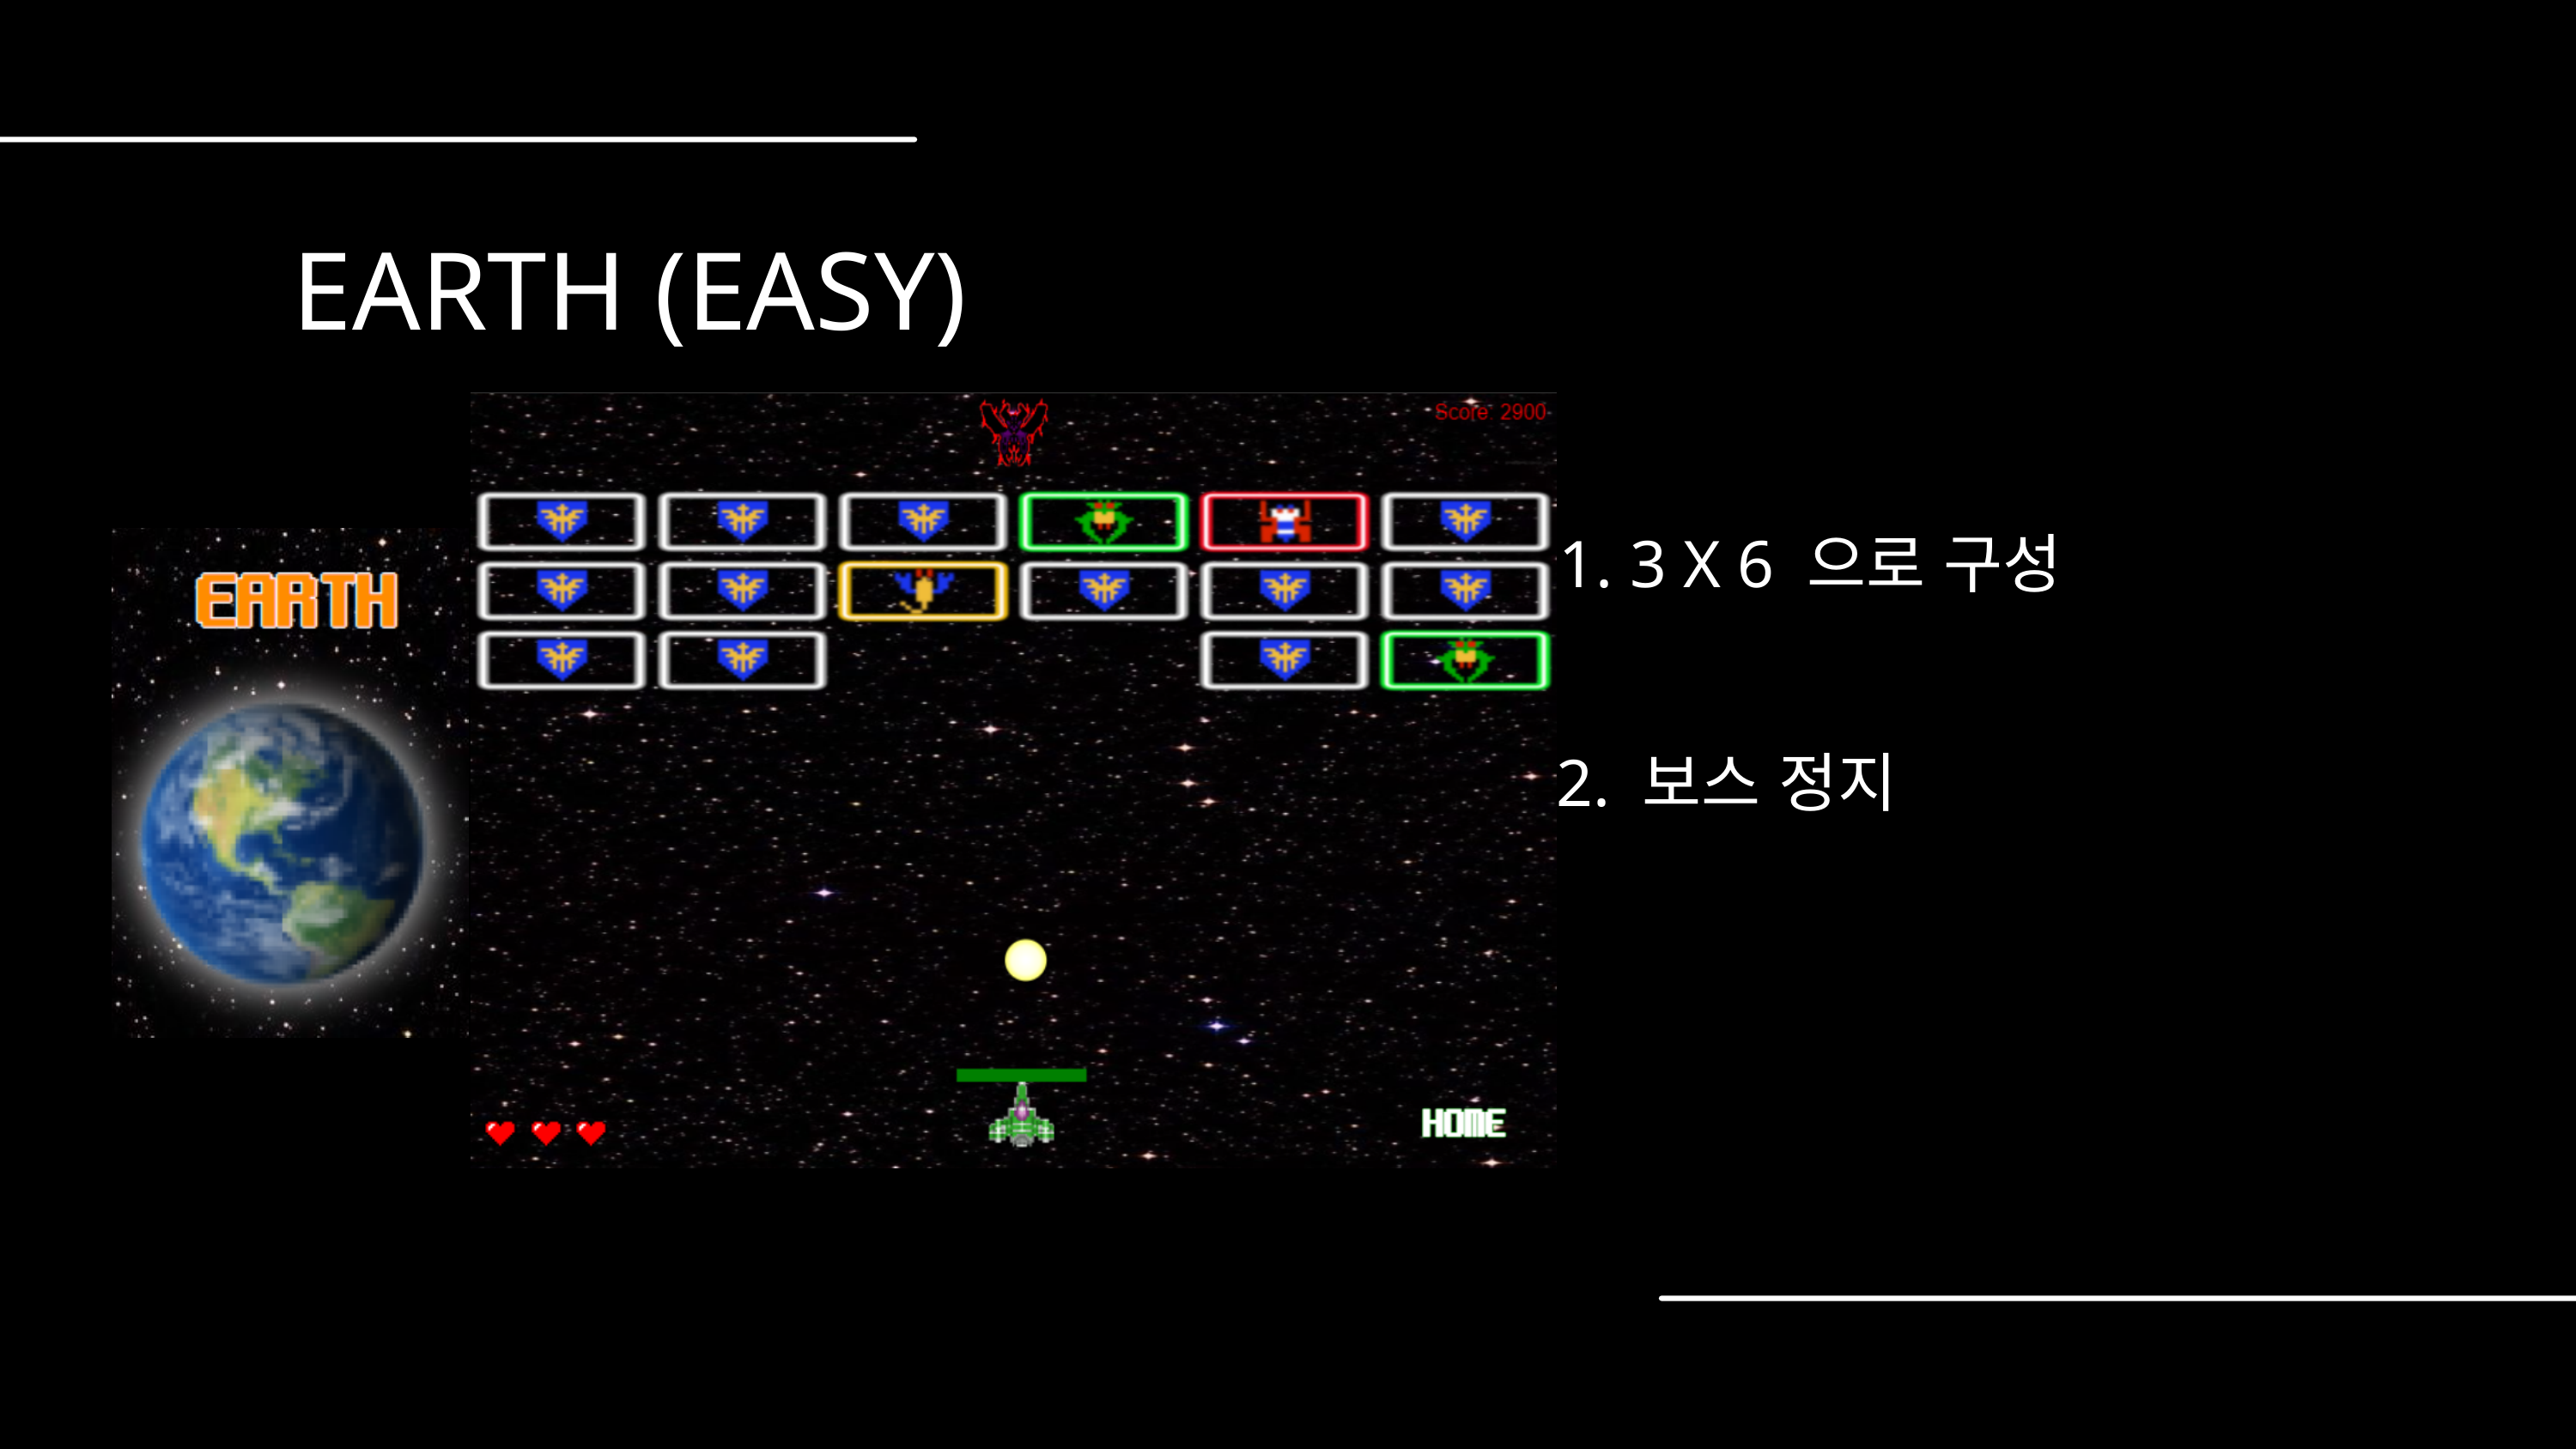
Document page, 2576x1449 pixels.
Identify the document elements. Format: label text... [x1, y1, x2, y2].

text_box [1559, 524, 2512, 821]
text_box EARTH (EASY) [292, 244, 1335, 352]
picture [112, 527, 469, 1039]
picture [470, 392, 1557, 1168]
